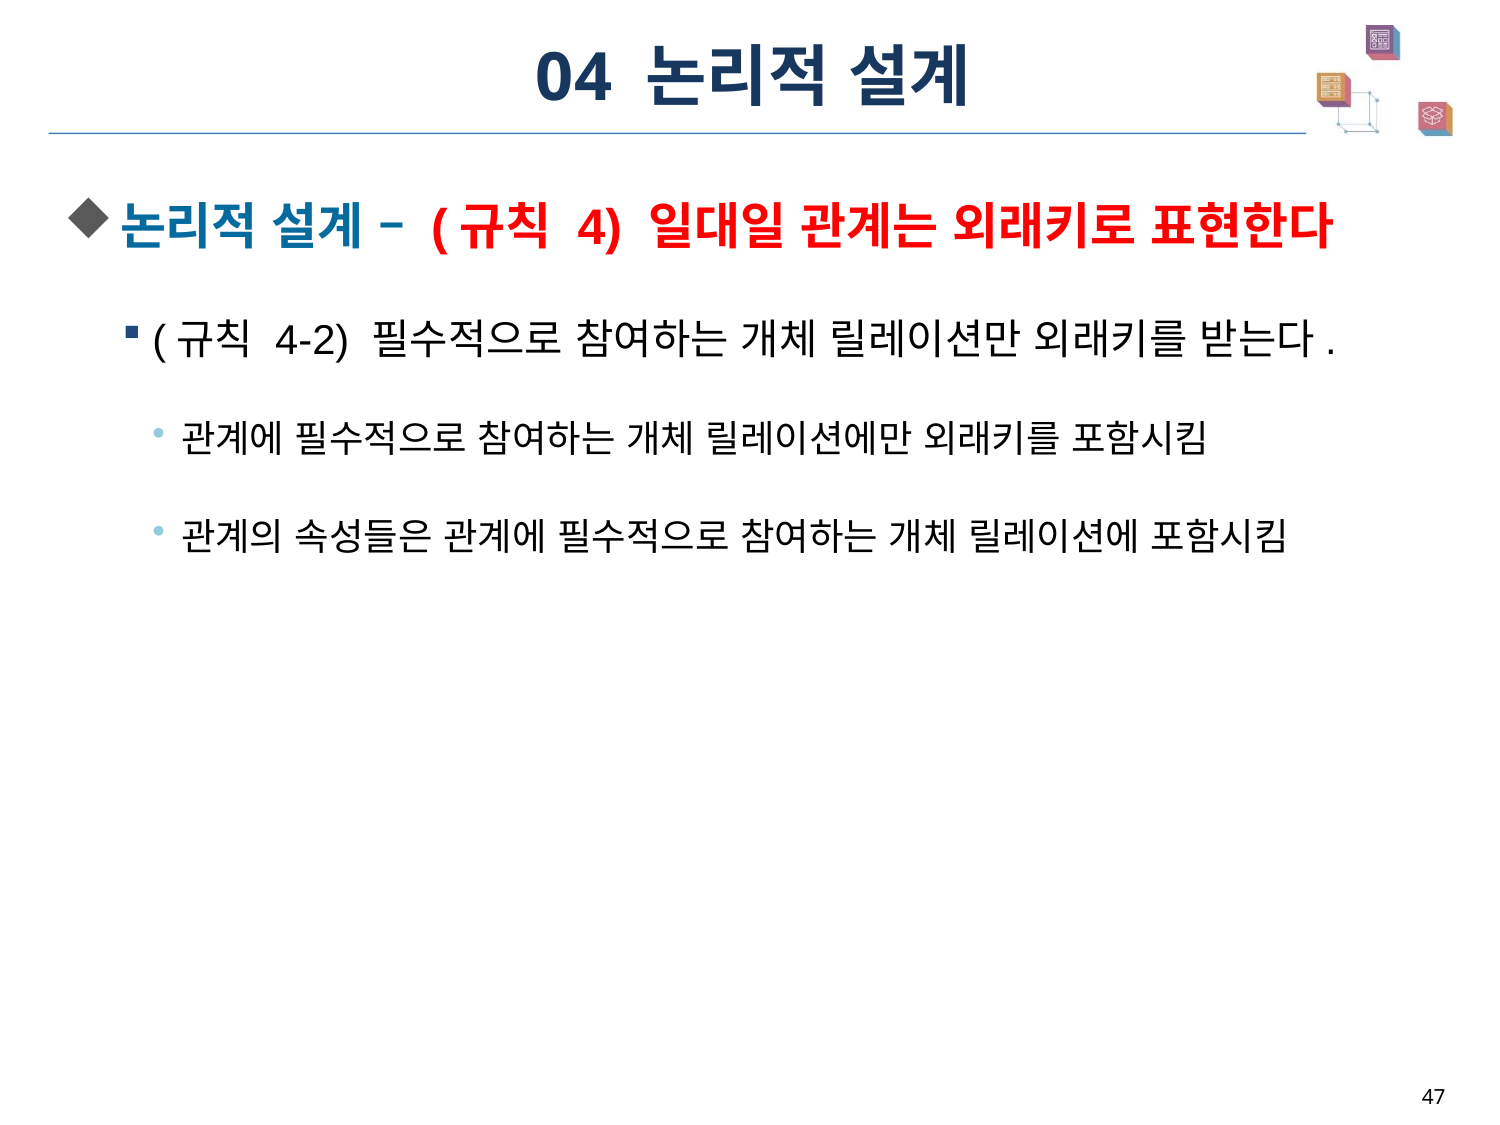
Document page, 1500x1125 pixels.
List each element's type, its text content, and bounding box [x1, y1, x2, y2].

title 04 논리적 설계 [48, 25, 1459, 123]
list 논리적 설계 – (규칙 4) 일대일 관계는 외래키로 표현한다 (규칙 4-2) 필수적으로 참여하는 개체 릴레이션만 외래키를 받는다. 관계에 필수적으로 참여하는 개체 릴레이션에만 외래키를 포함시킴 관계의 속성들은 관계에 필수적으로 참여하는 개체 릴레이션에 포함시킴 [48, 187, 1452, 1097]
picture [1316, 123, 1453, 138]
